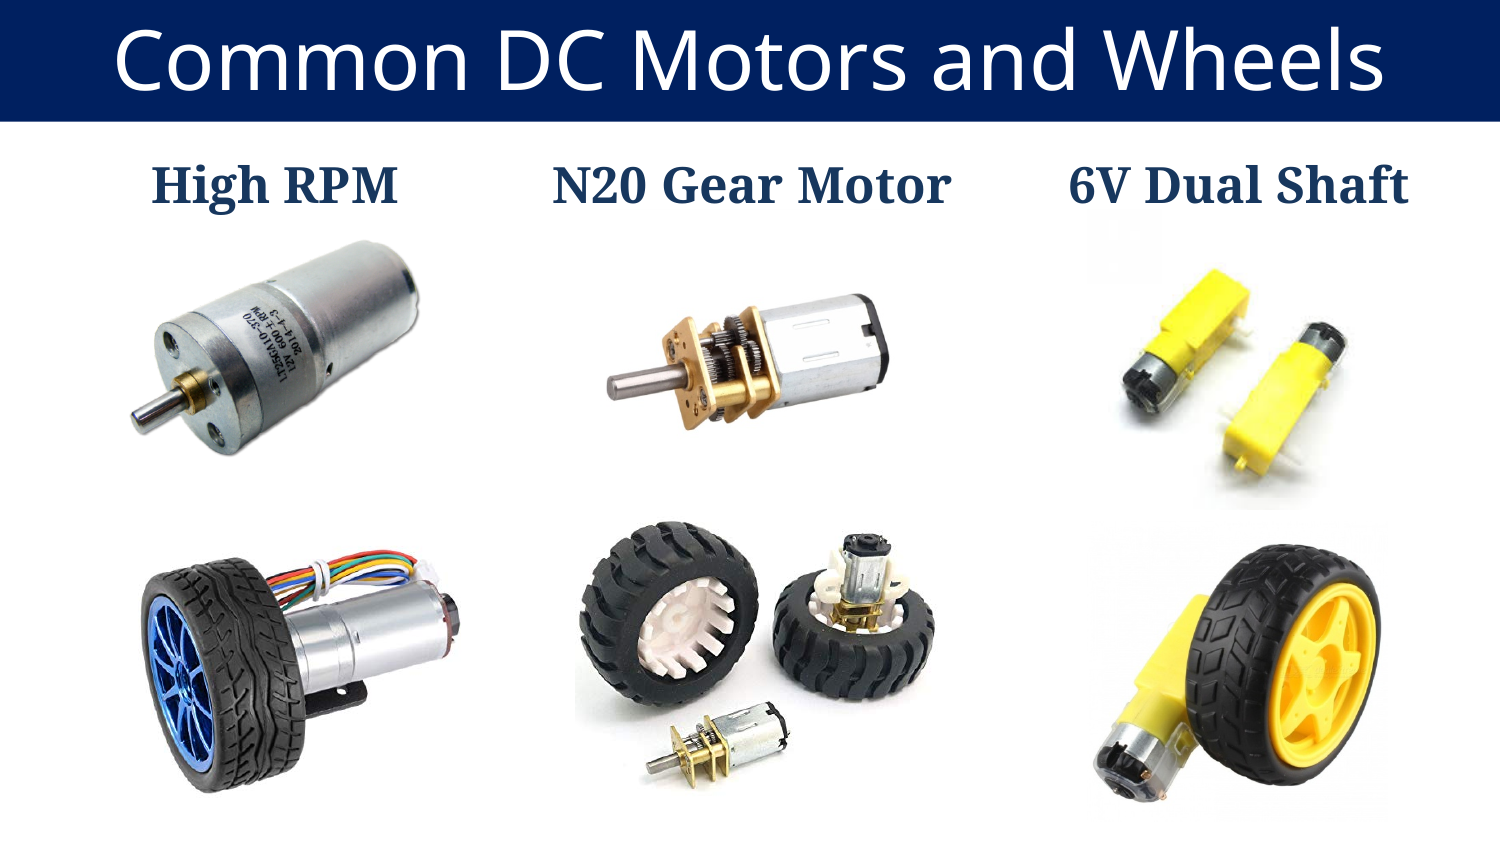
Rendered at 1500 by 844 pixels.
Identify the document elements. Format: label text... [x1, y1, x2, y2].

text_box High RPM [136, 146, 414, 221]
picture [1087, 521, 1388, 823]
text_box [0, 115, 1500, 124]
picture [574, 209, 938, 844]
picture [1087, 209, 1388, 510]
picture [112, 468, 488, 844]
text_box 6V Dual Shaft [1053, 146, 1425, 221]
text_box Common DC Motors and Wheels [0, 0, 1500, 115]
text_box N20 Gear Motor [537, 146, 968, 221]
picture [124, 234, 426, 462]
